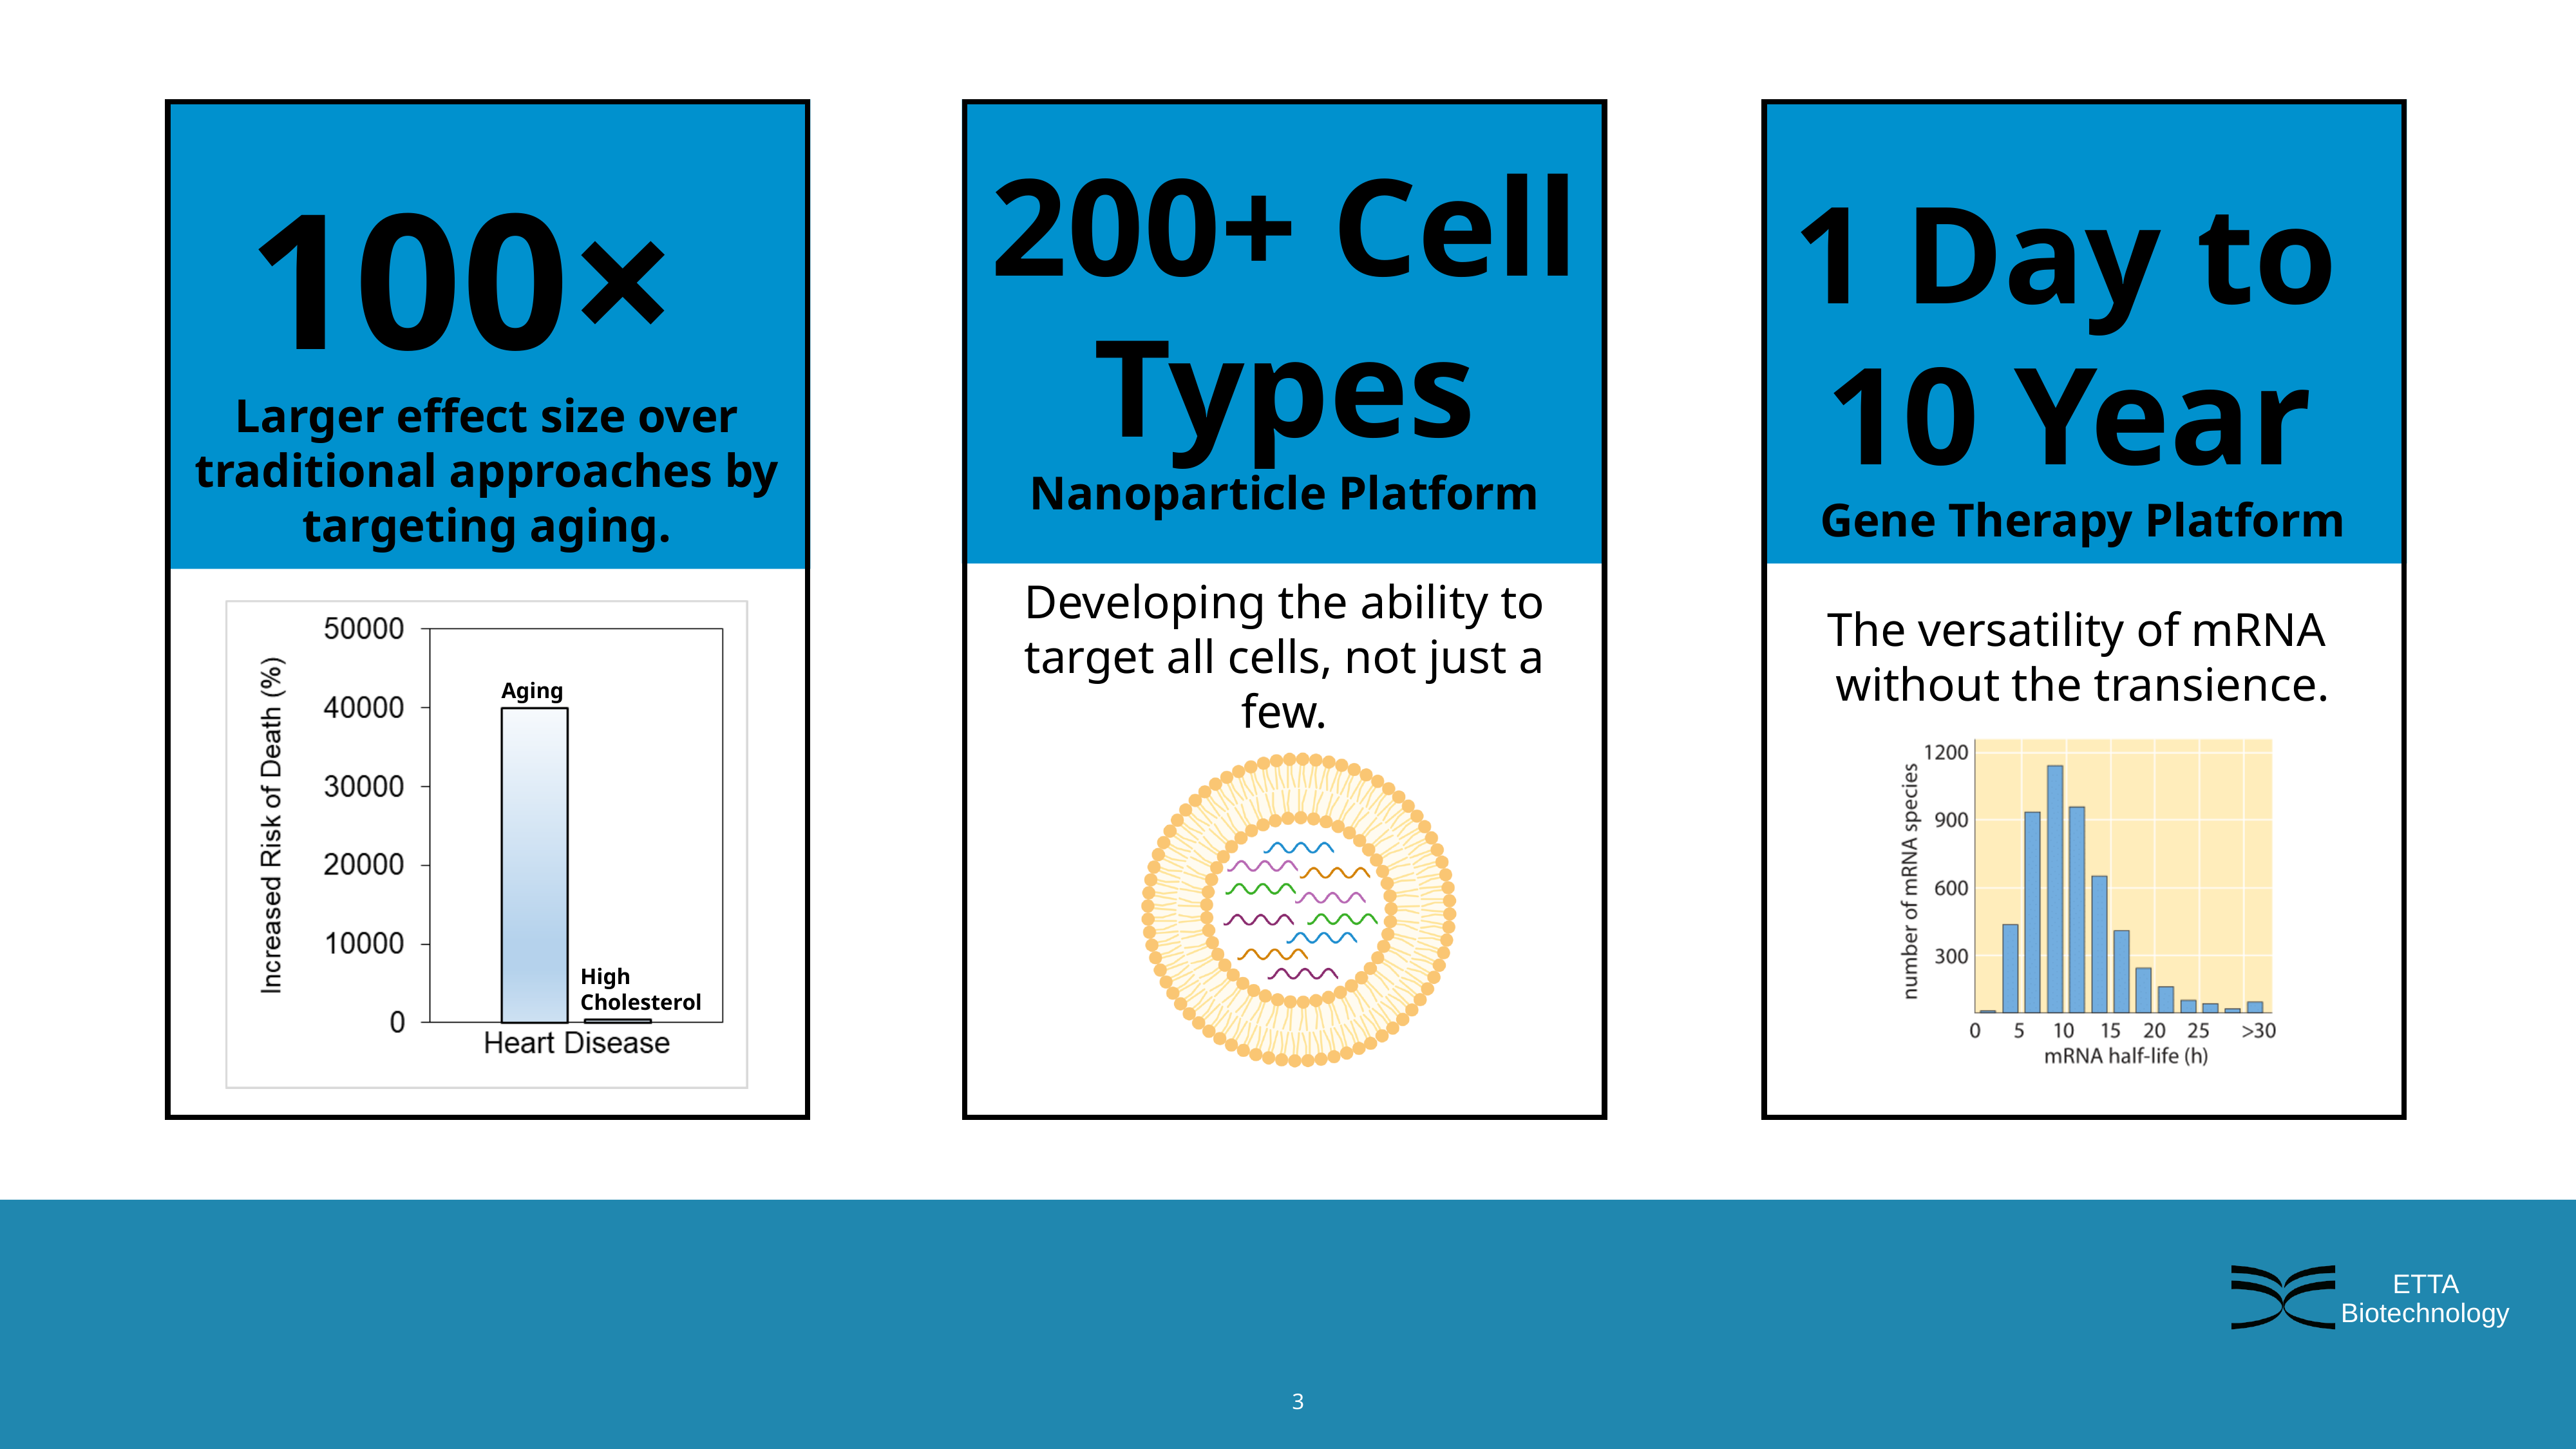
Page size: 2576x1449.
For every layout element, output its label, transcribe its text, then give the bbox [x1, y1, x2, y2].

picture [225, 600, 749, 1090]
picture [1890, 732, 2280, 1070]
text_box [1761, 99, 2407, 564]
picture [2229, 1258, 2340, 1340]
slide_number 3 [1276, 1381, 1320, 1422]
text_box [961, 99, 1607, 564]
text_box [167, 102, 808, 1118]
text_box 1 Day to 10 Year Gene Therapy Platform The versatility of mRNA without the transience. [1783, 165, 2383, 769]
text_box [0, 1199, 2576, 1449]
text_box 100× Larger effect size over traditional approaches by targeting aging. [187, 157, 787, 610]
text_box [165, 99, 811, 569]
text_box ETTA Biotechnology [2340, 1264, 2548, 1334]
picture [1140, 746, 1461, 1070]
text_box 200+ Cell Types Nanoparticle Platform Developing the ability to target all cells, not just a few. [985, 137, 1585, 796]
text_box [964, 102, 1605, 1118]
text_box [1764, 102, 2405, 1118]
